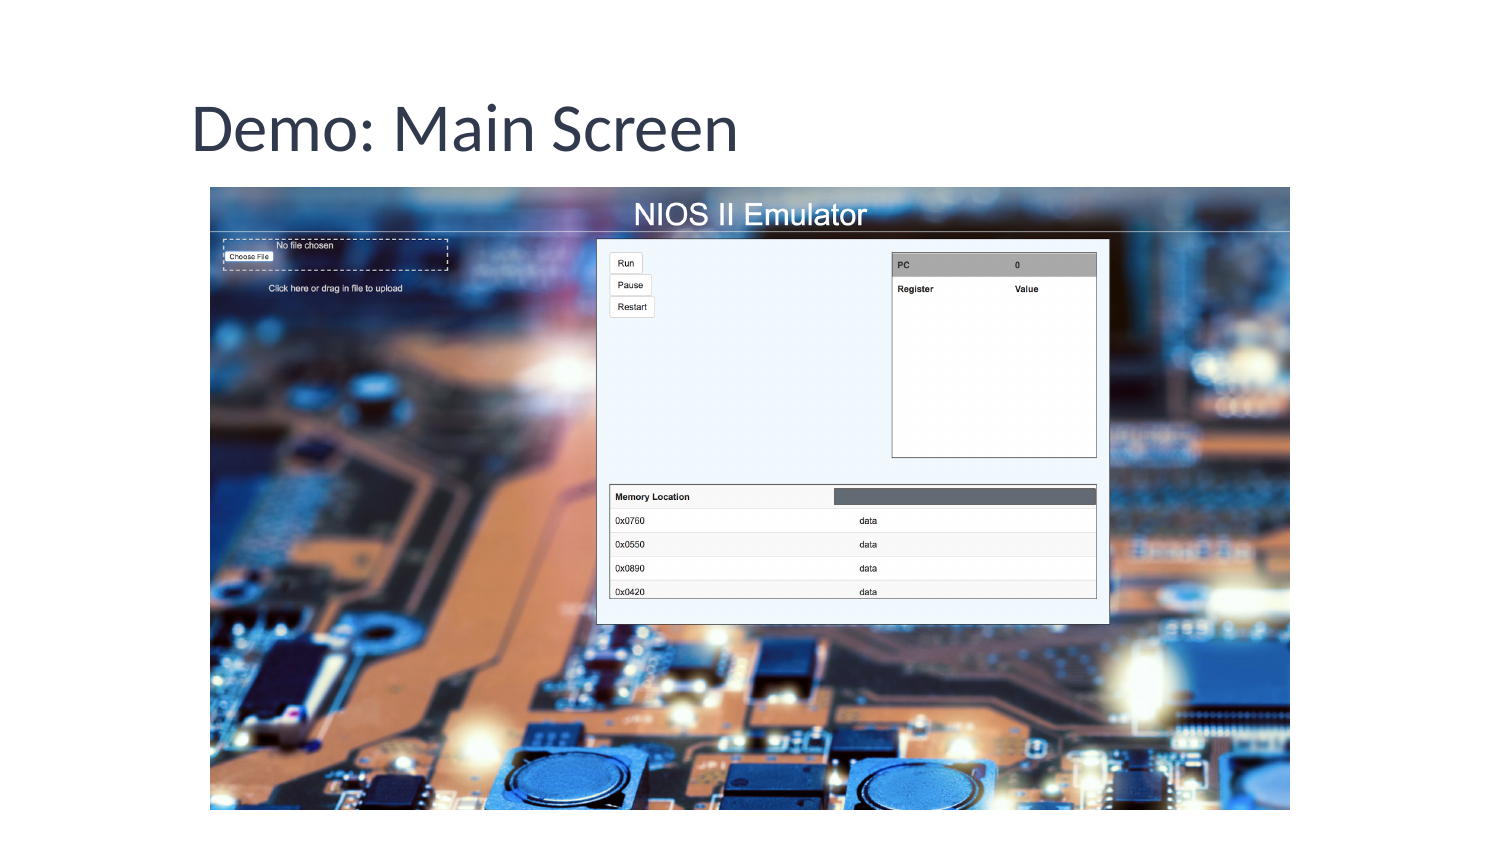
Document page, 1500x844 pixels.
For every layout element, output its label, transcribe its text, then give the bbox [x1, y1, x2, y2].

title Demo: Main Screen [180, 47, 1320, 211]
picture [209, 187, 1291, 810]
